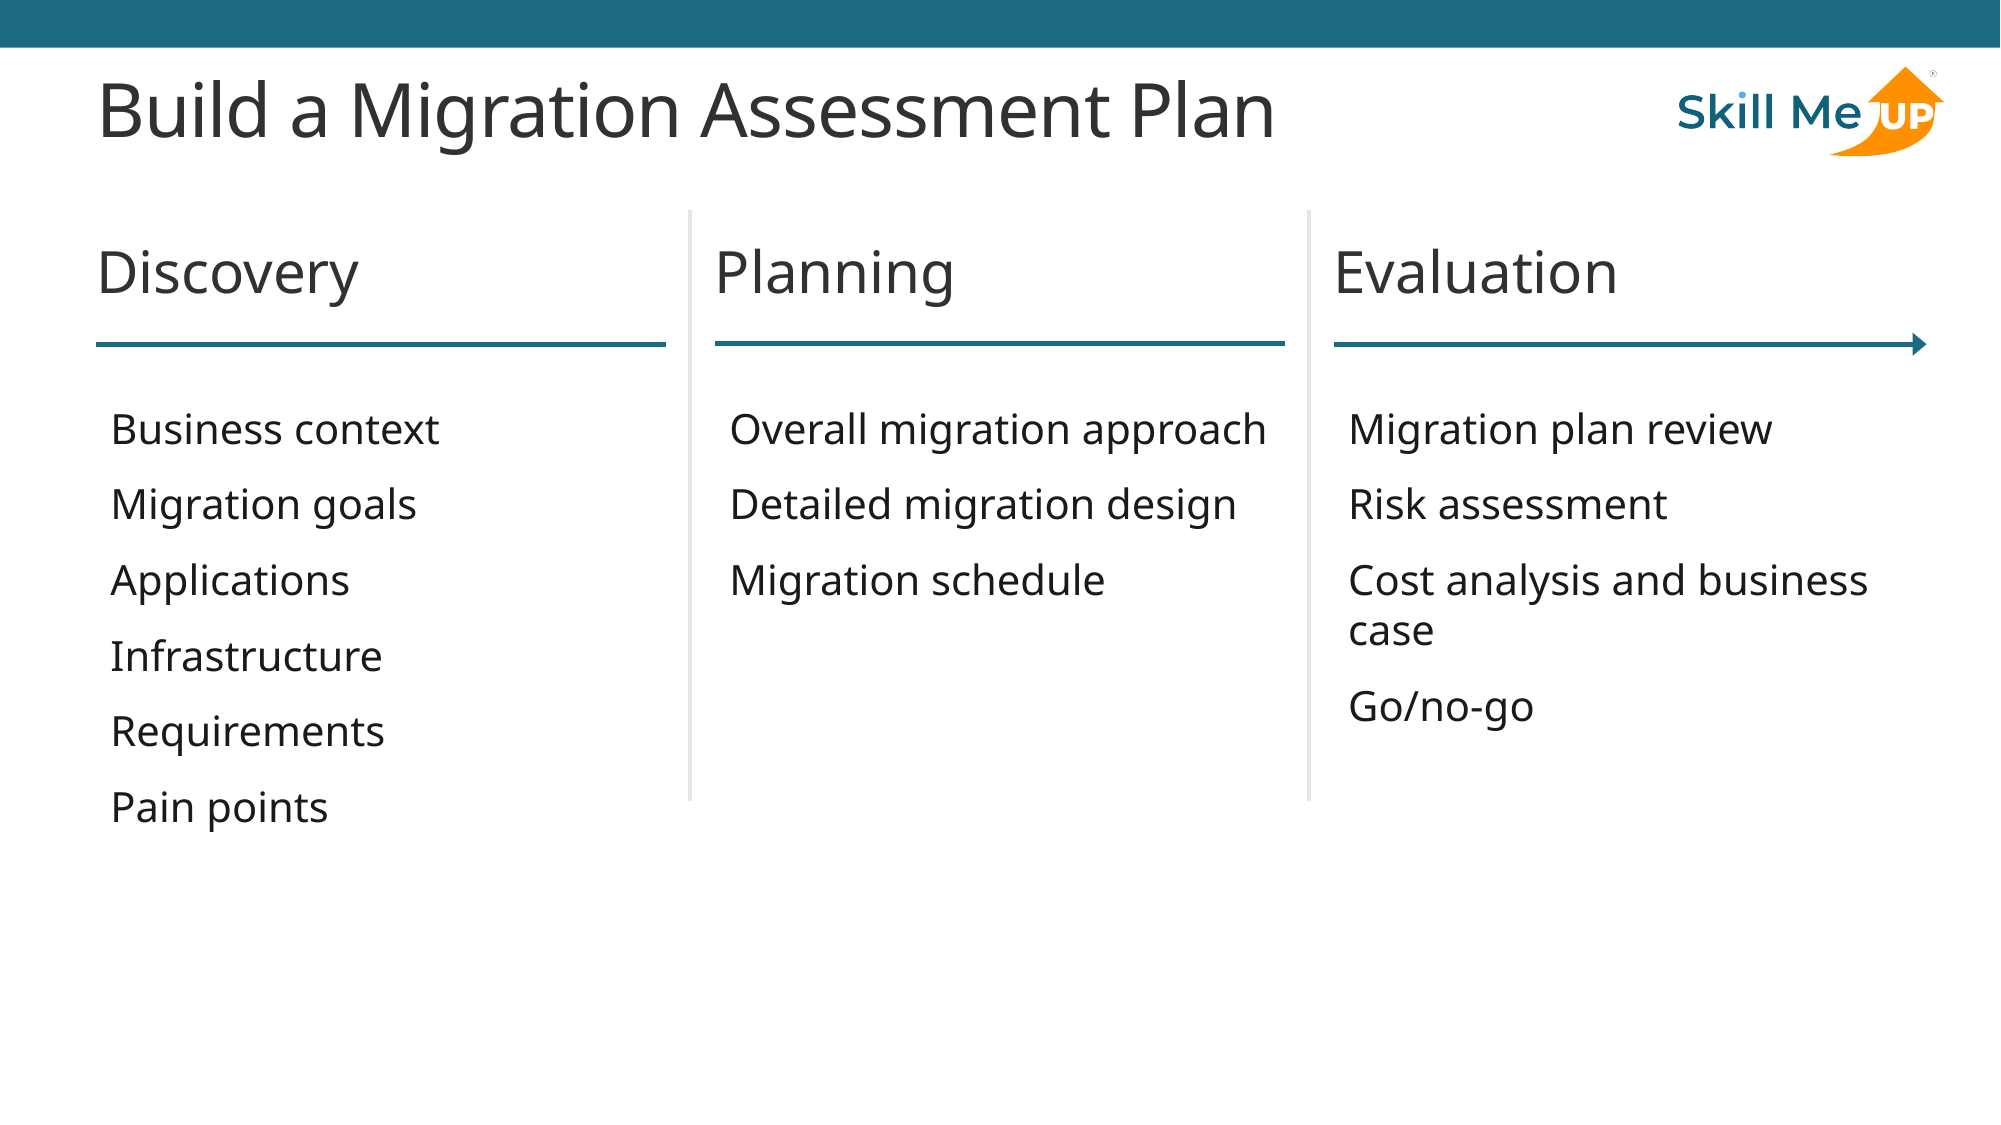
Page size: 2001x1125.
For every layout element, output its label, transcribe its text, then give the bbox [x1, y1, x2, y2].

list Evaluation [1333, 235, 1904, 307]
picture [1668, 53, 1955, 169]
list Migration plan review Risk assessment Cost analysis and business case Go/no-go [1333, 387, 1904, 639]
list Business context Migration goals Applications Infrastructure Requirements Pain points [95, 387, 666, 639]
list Planning [714, 235, 1285, 306]
list Discovery [96, 235, 666, 307]
title Build a Migration Assessment Plan [96, 63, 1669, 154]
list Overall migration approach Detailed migration design Migration schedule [714, 387, 1285, 638]
